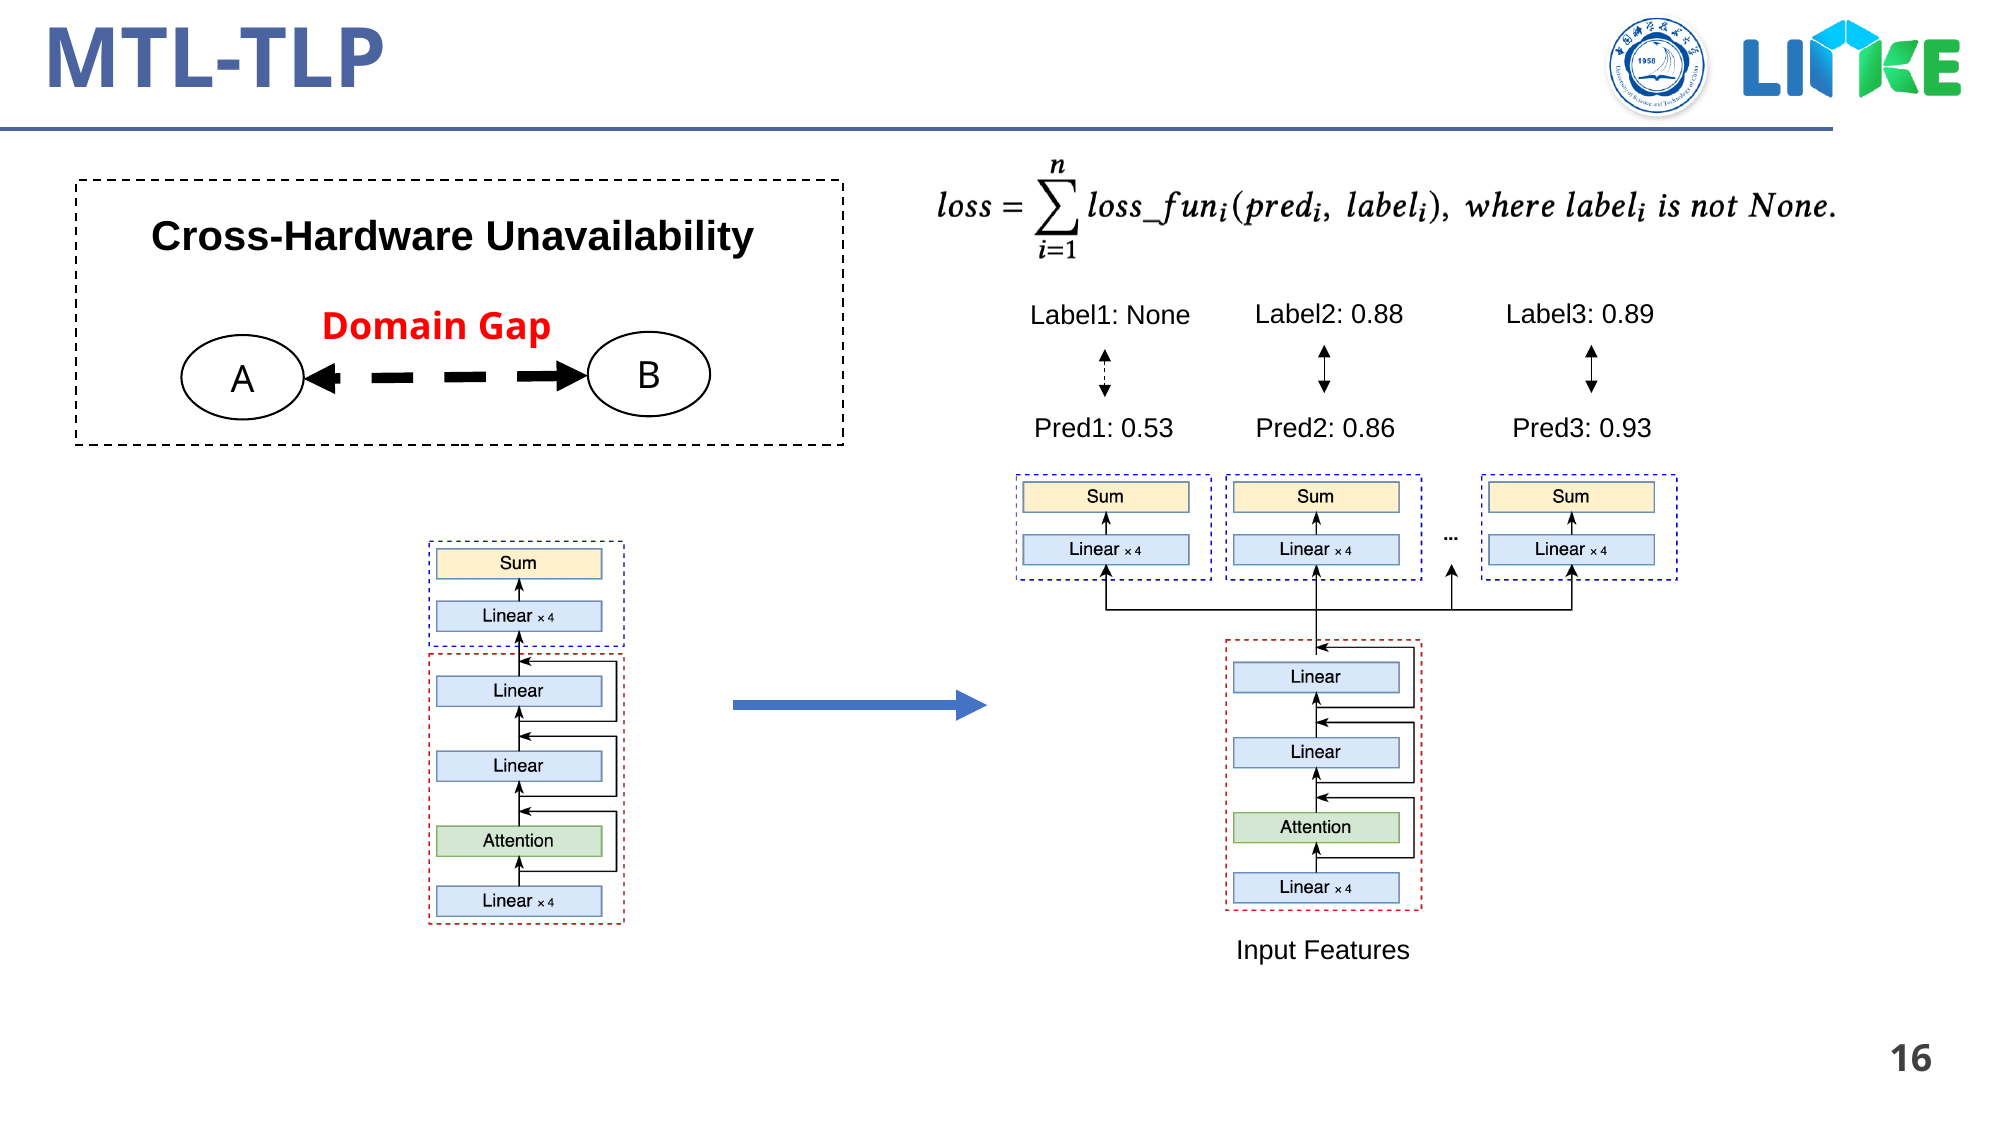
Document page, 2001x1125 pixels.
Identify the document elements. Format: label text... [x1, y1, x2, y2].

text_box Pred1: 0.53 [1015, 403, 1192, 451]
text_box [75, 179, 844, 446]
text_box Label1: None [1009, 289, 1212, 338]
text_box Pred3: 0.93 [1494, 403, 1670, 451]
text_box Input Features [1167, 927, 1479, 972]
title MTL-TLP [27, 0, 1703, 122]
picture [424, 527, 629, 938]
text_box Label2: 0.88 [1237, 289, 1421, 337]
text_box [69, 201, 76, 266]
slide_number 16 [1833, 1029, 1948, 1090]
text_box Pred2: 0.86 [1237, 403, 1414, 451]
picture [1703, 6, 1971, 122]
picture [1015, 459, 1679, 927]
picture [922, 135, 1862, 274]
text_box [303, 375, 588, 379]
text_box Label3: 0.89 [1488, 289, 1672, 337]
